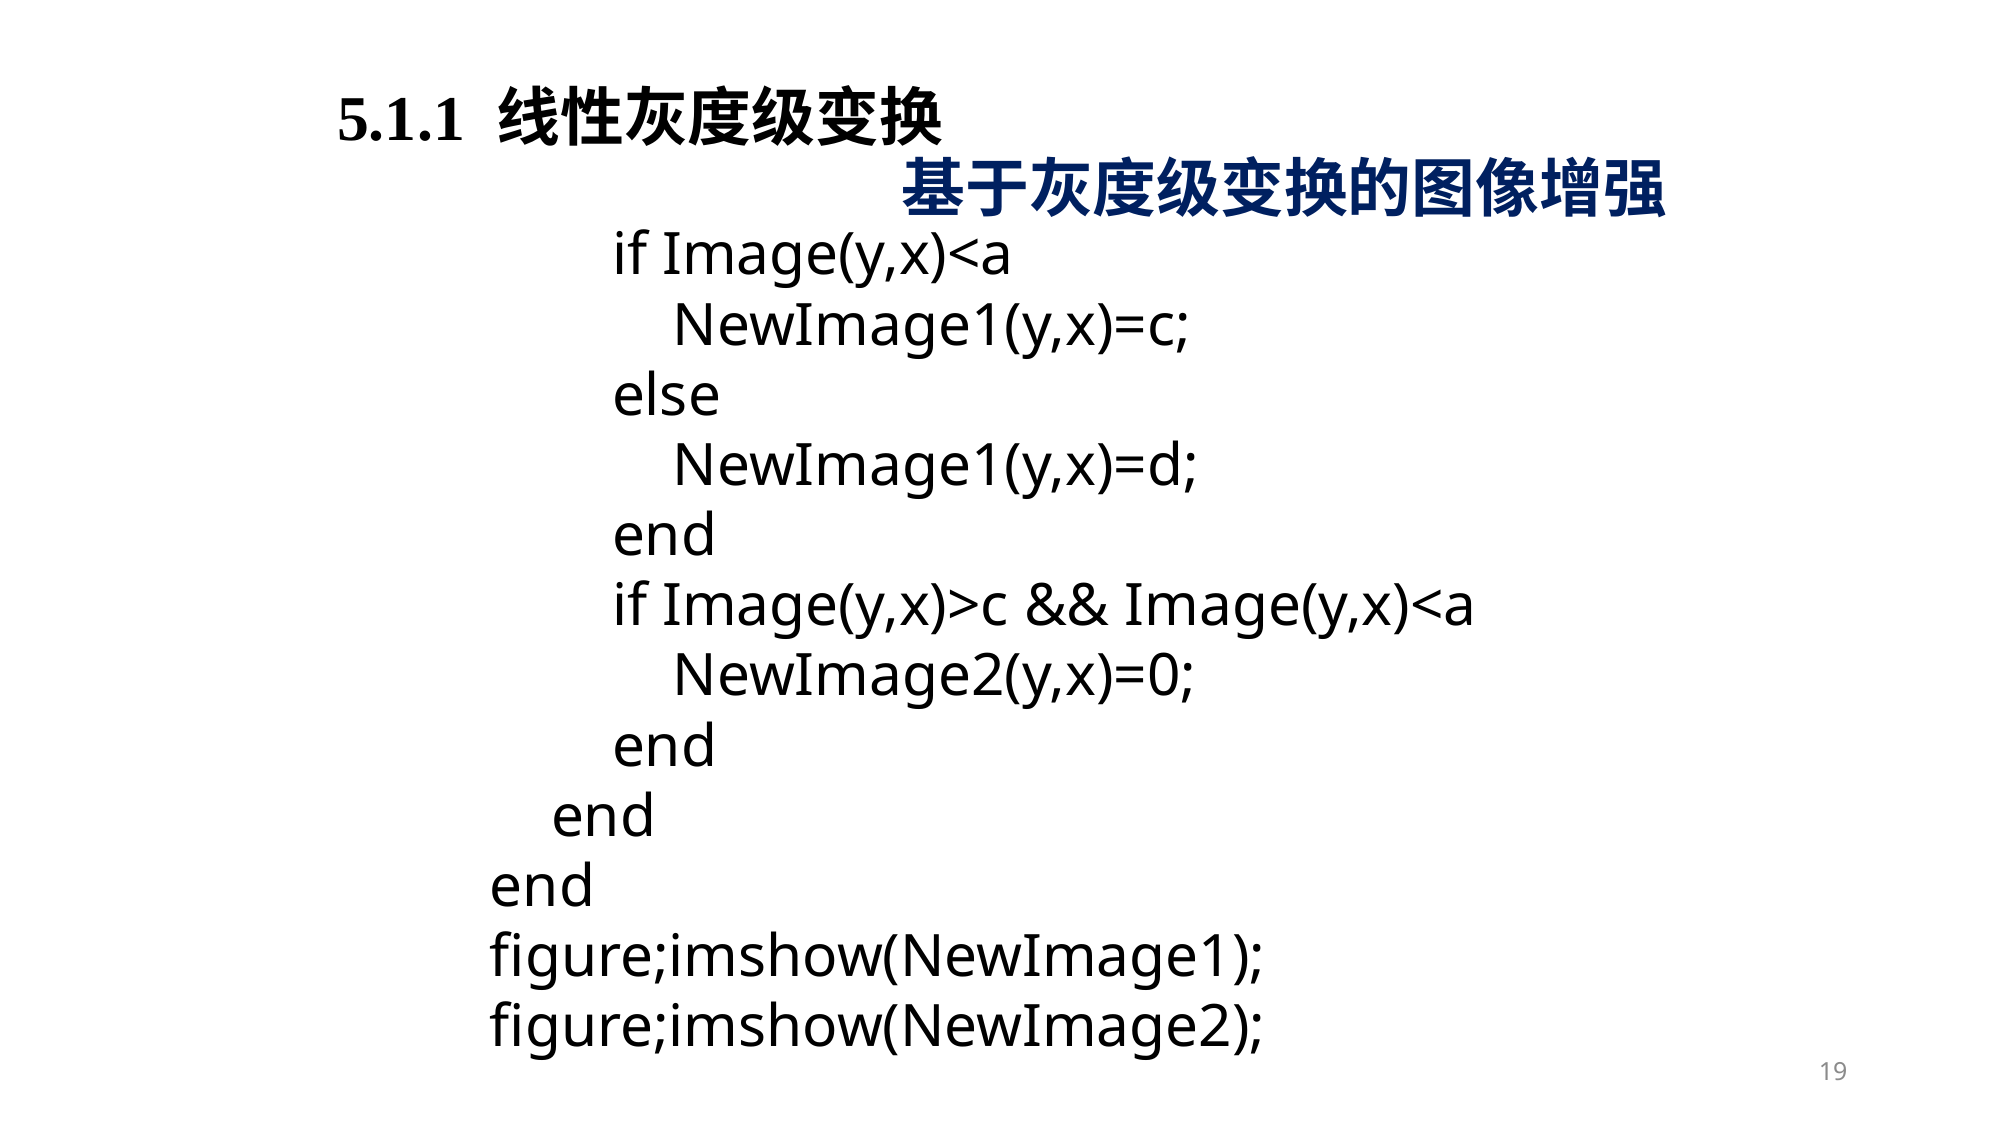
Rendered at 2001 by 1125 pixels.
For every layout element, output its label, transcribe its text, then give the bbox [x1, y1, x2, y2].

slide_number 19 [1412, 1042, 1863, 1103]
text_box if Image(y,x)<a NewImage1(y,x)=c; else NewImage1(y,x)=d; end if Image(y,x)>c && Image(y,x)<a NewImage2(y,x)=0; end end end figure;imshow(NewImage1); figure;imshow(NewImage2); [475, 208, 1601, 1066]
text_box 5.1.1 线性灰度级变换 [322, 50, 987, 180]
text_box 基于灰度级变换的图像增强 [901, 153, 1700, 219]
